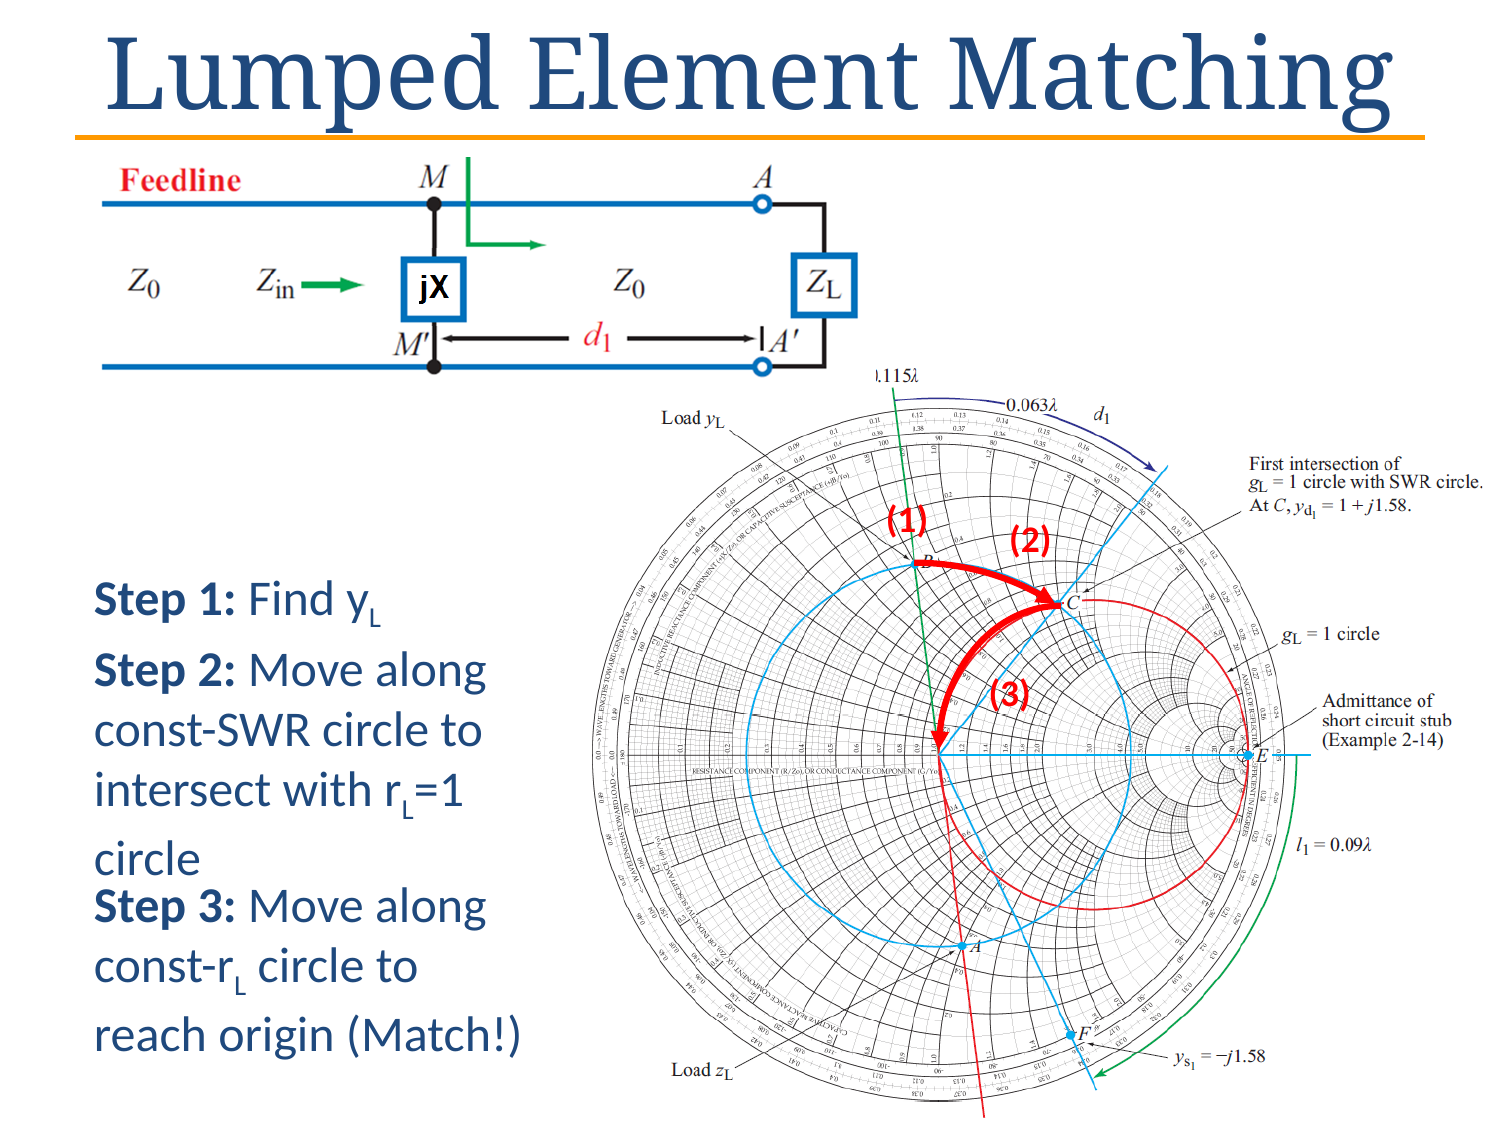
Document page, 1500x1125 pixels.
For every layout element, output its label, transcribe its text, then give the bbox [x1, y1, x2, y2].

text_box Step 3: Move along const-rL circle to reach origin (Match!) [79, 865, 545, 1069]
text_box Step 1: Find yL [79, 557, 429, 629]
picture [97, 157, 1483, 1125]
title Lumped Element Matching [0, 31, 1500, 107]
text_box Step 2: Move along const-SWR circle to intersect with rL=1 circle [79, 629, 582, 893]
